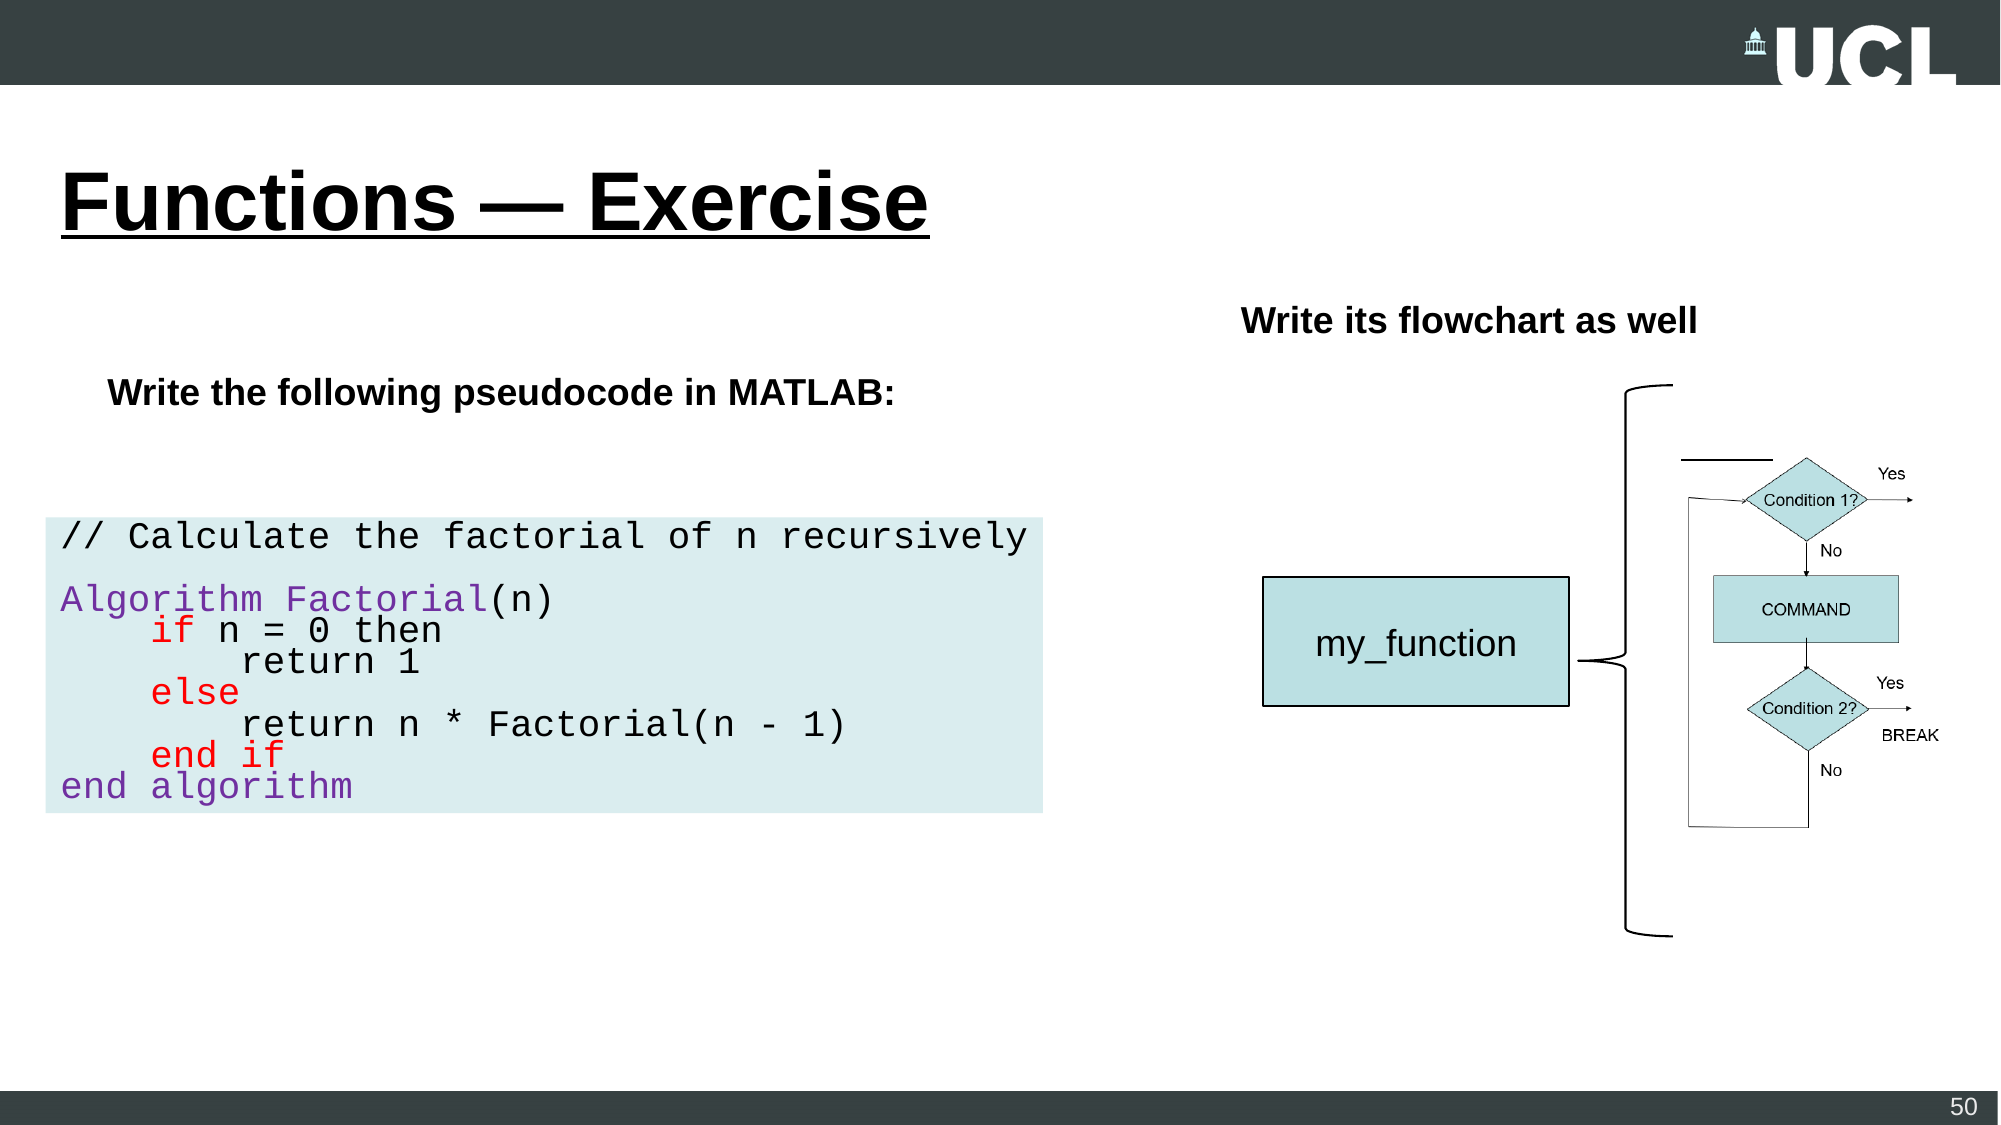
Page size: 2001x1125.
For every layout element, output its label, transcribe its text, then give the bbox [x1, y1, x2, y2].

slide_number 50 [1935, 1082, 2000, 1125]
text_box my_function [1263, 576, 1570, 706]
text_box [1578, 385, 1673, 937]
text_box Write its flowchart as well [1226, 281, 2000, 349]
text_box // Calculate the factorial of n recursively Algorithm Factorial(n) if n = 0 then return 1 else return n * Factorial(n - 1) end if end algorithm [45, 517, 1043, 814]
title Functions — Exercise [45, 139, 1903, 254]
picture [1681, 455, 1959, 837]
text_box Write the following pseudocode in MATLAB: [92, 353, 1115, 421]
